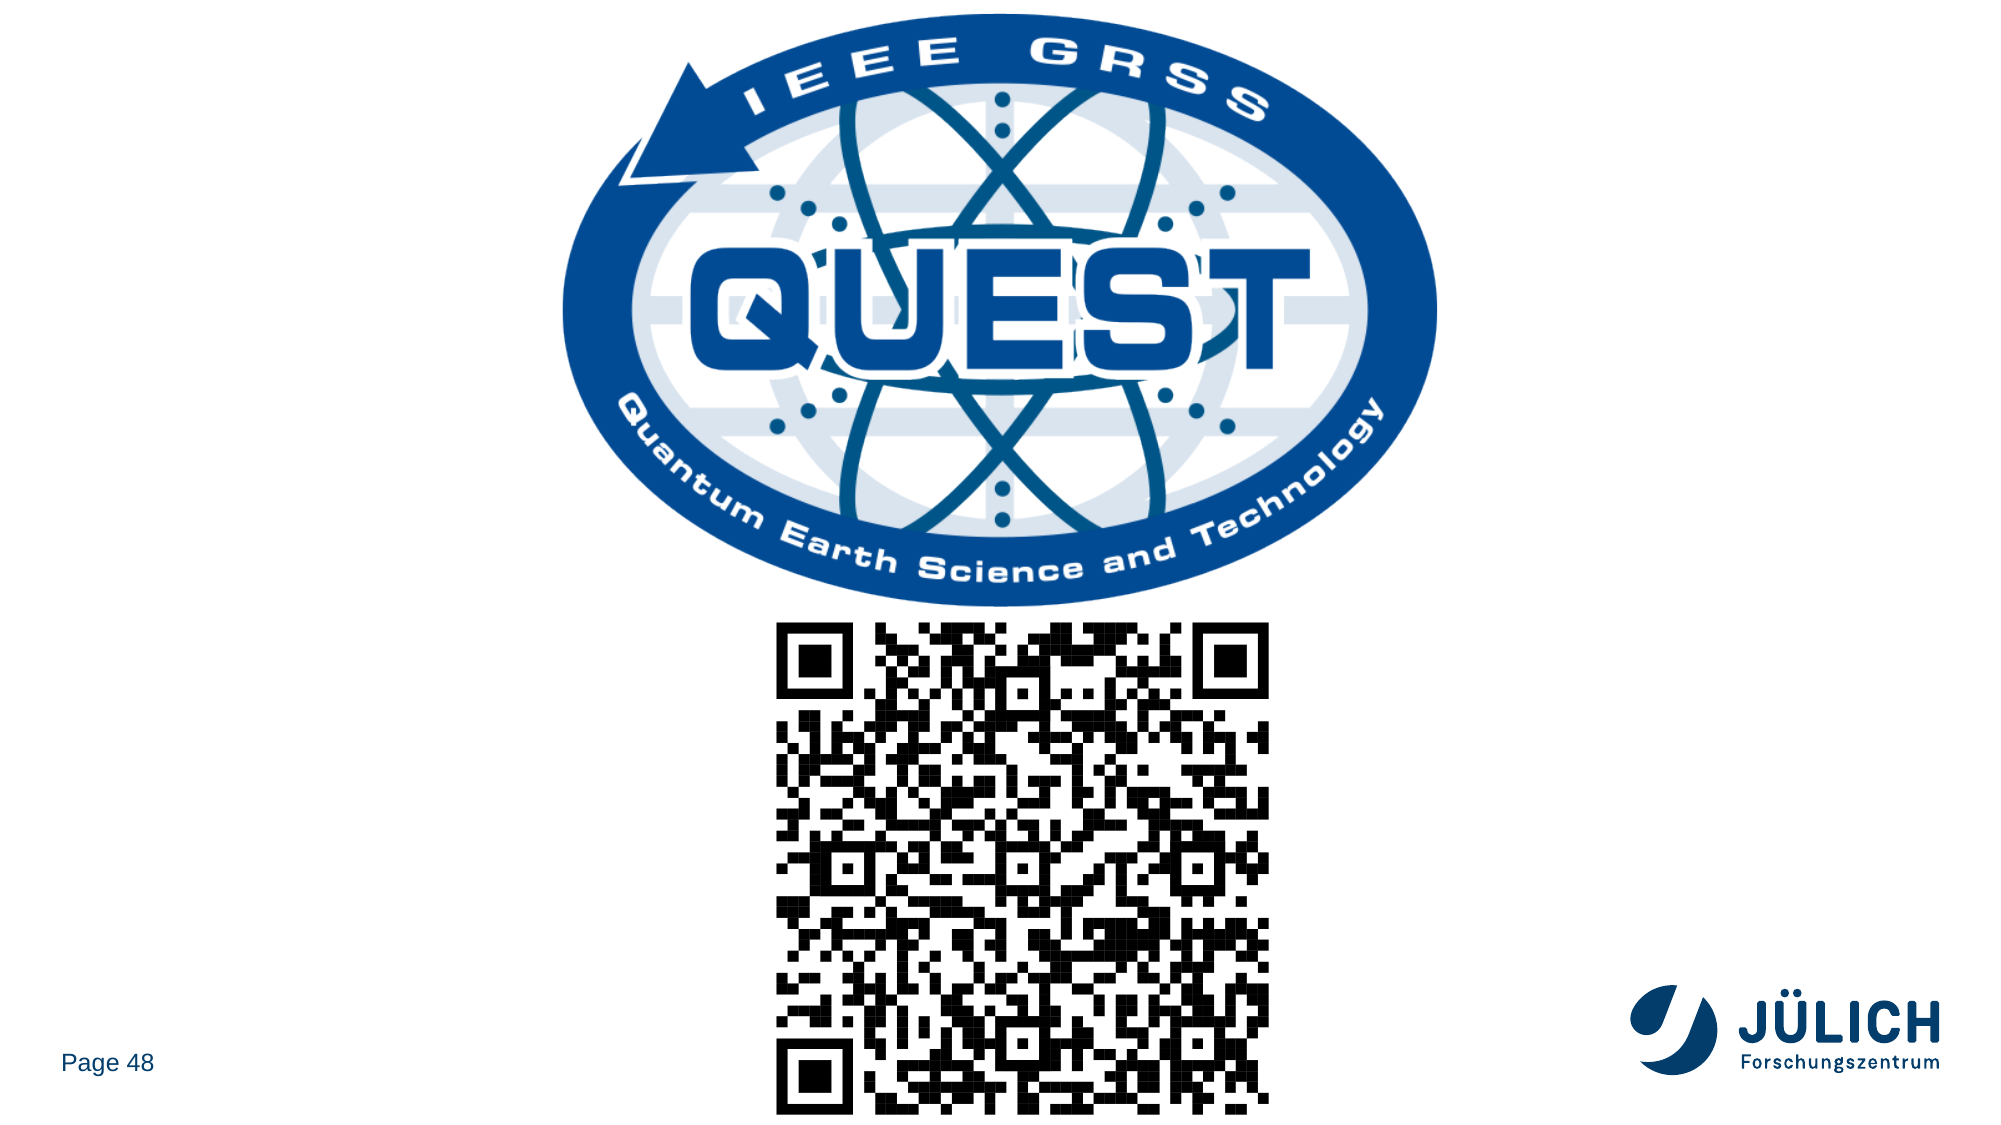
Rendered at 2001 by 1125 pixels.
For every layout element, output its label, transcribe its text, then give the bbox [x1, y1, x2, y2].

slide_number Page 48 [60, 1046, 179, 1084]
picture [362, 0, 1638, 1115]
